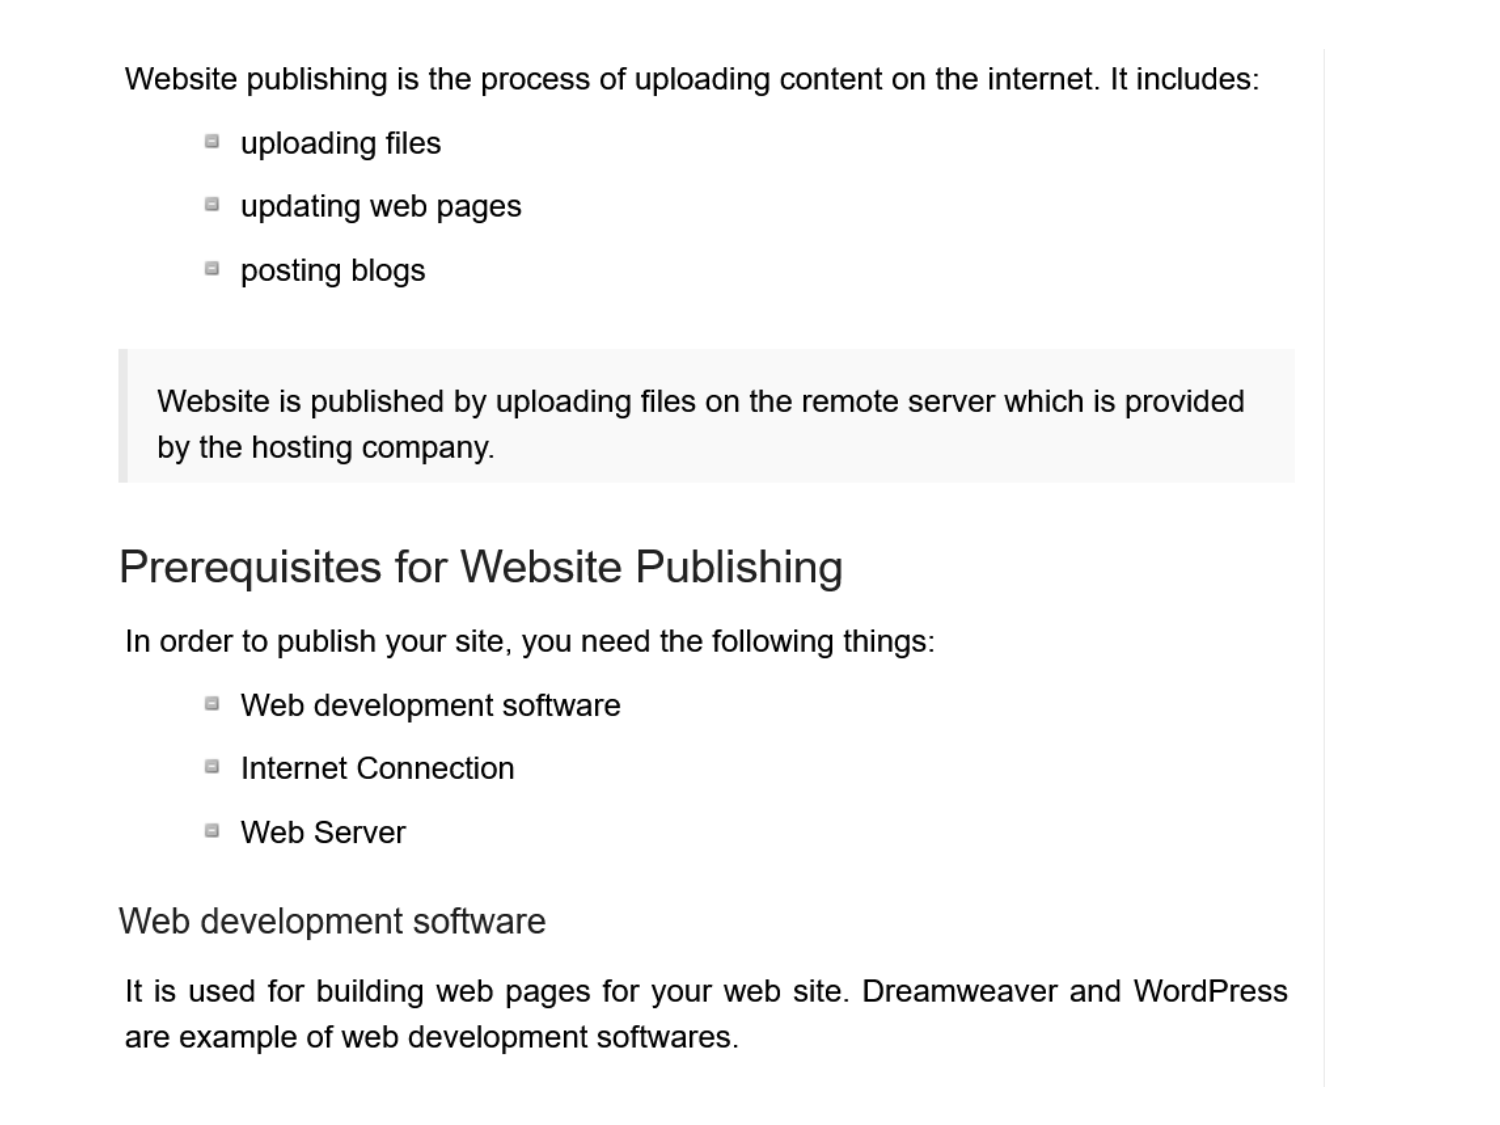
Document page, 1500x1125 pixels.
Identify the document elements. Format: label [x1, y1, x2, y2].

list [99, 49, 1326, 1087]
